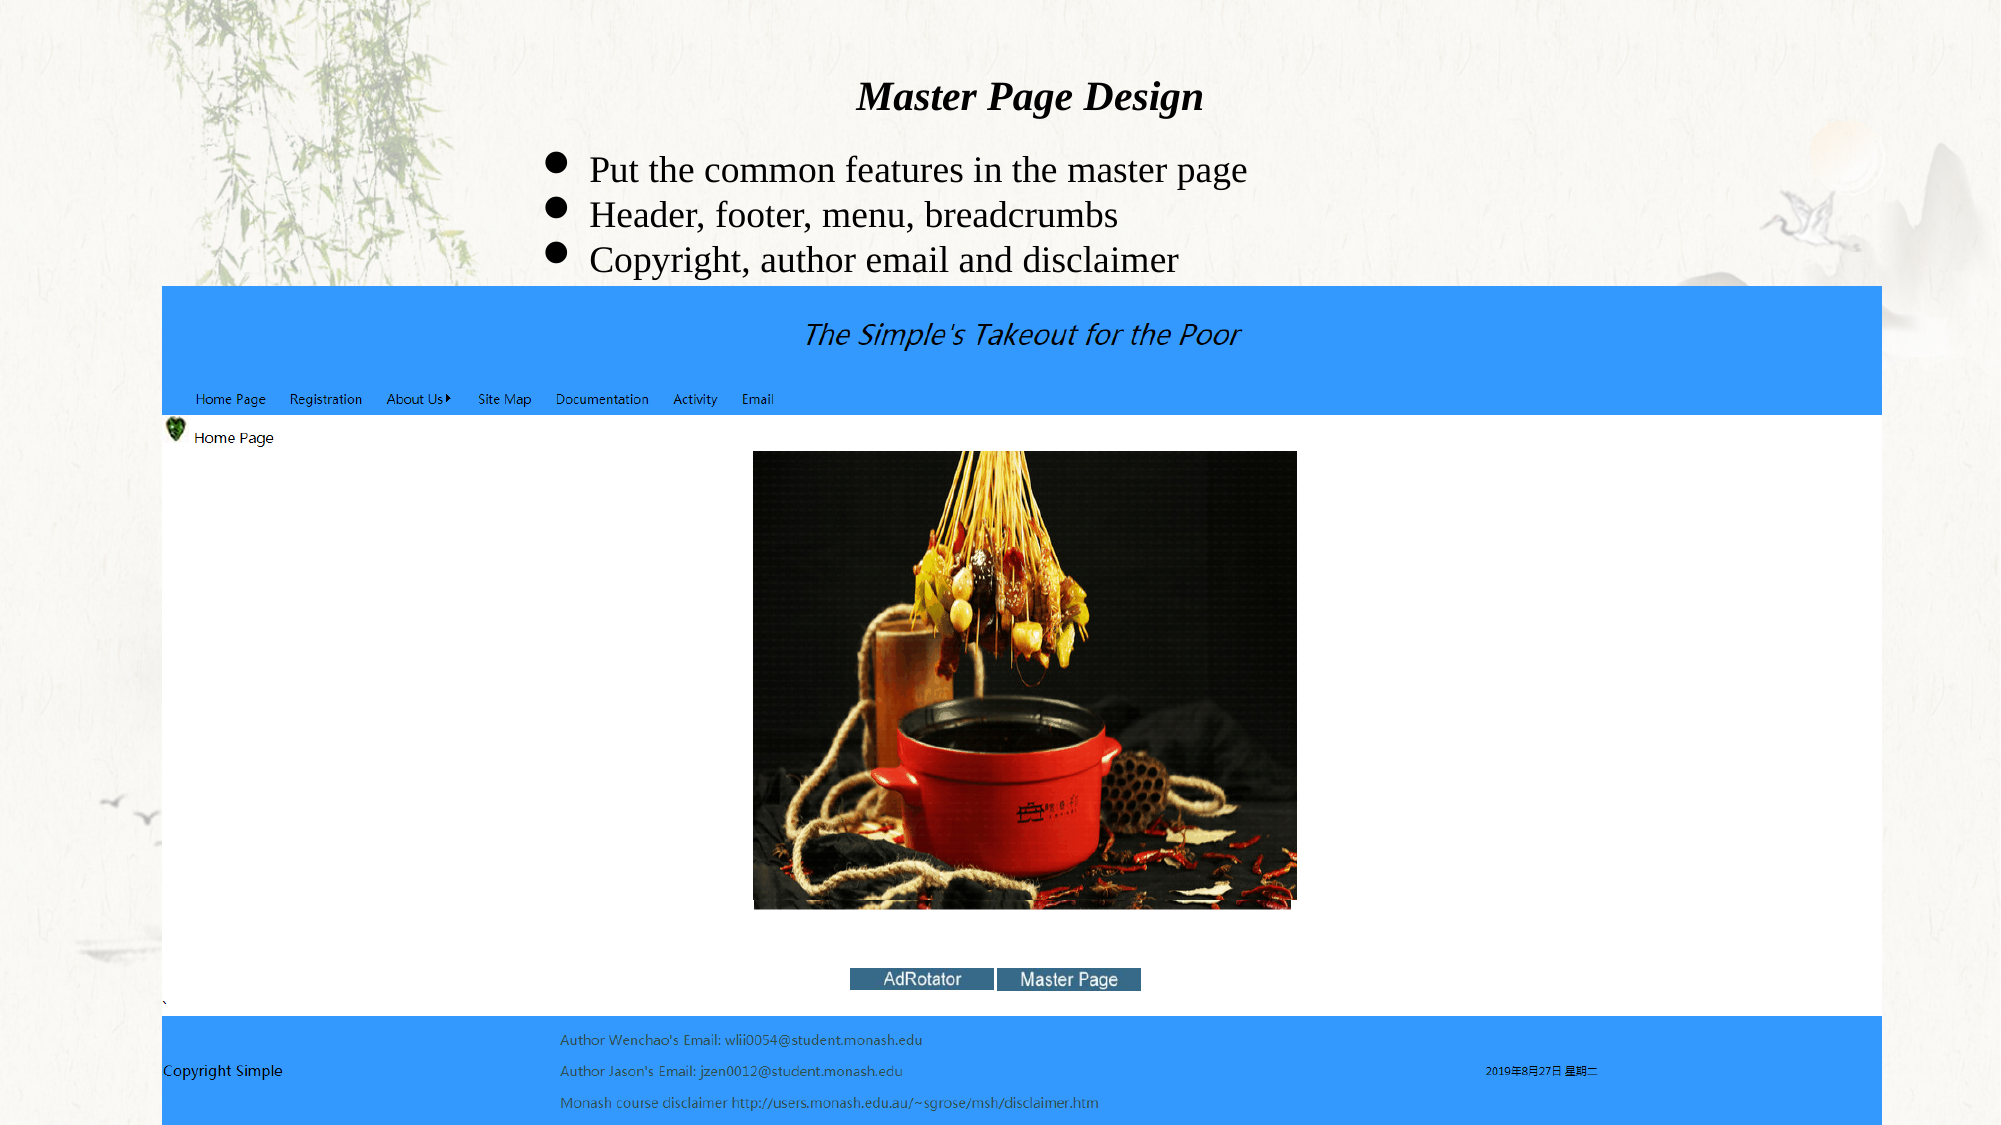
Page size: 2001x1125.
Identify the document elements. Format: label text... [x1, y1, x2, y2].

picture [162, 285, 1883, 1125]
text_box Put the common features in the master page Header, footer, menu, breadcrumbs Copyright, author email and disclaimer [527, 137, 1620, 283]
text_box Master Page Design [715, 61, 1346, 126]
